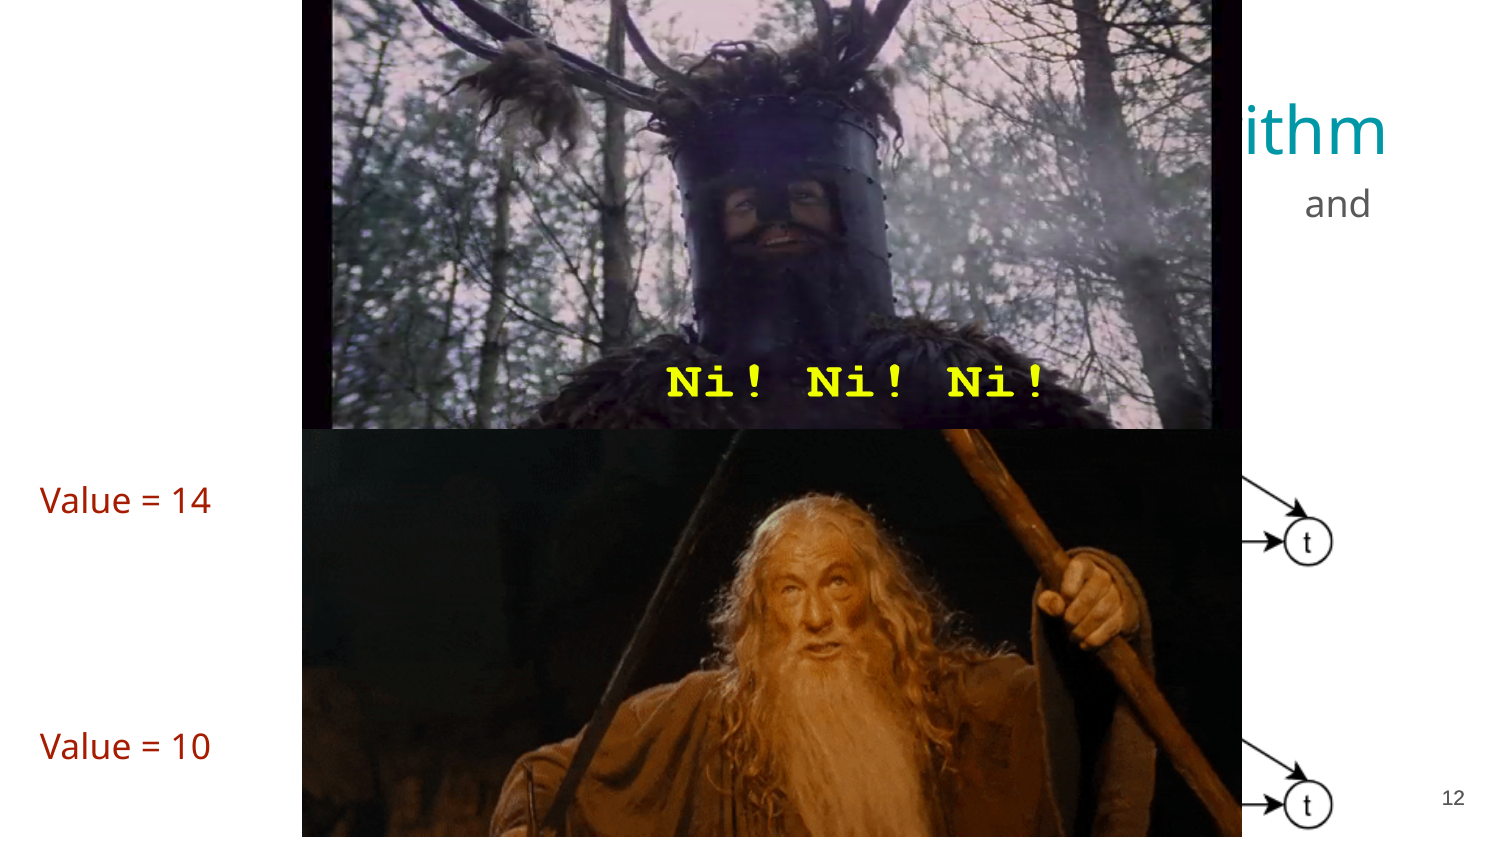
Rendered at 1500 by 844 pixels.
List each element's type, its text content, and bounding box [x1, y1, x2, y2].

text_box Value = 10 [24, 573, 296, 819]
text_box Find an s-t path where each arc has and augment flow along the path. Repeat until an s-t path exists. [1247, 165, 1424, 321]
picture [301, 0, 1334, 844]
slide_number ‹#› [1389, 764, 1480, 830]
title A Quest towards an algorithm [1247, 72, 1449, 167]
text_box Value = 14 [24, 218, 296, 573]
